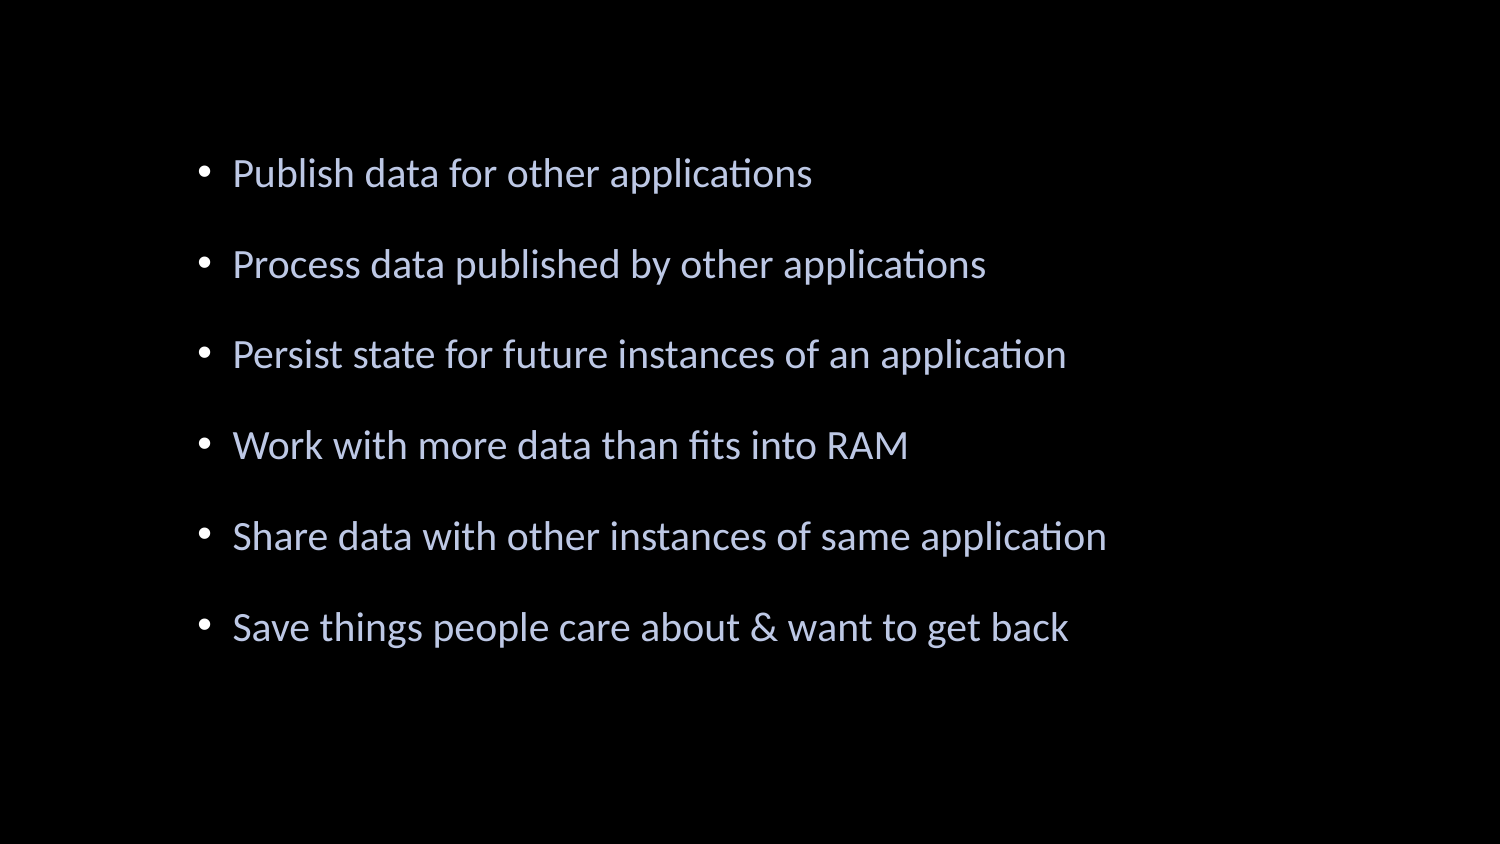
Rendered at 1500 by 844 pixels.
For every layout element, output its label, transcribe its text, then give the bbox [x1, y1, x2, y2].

list Publish data for other applications Process data published by other applications Persist state for future instances of an application Work with more data than fits into RAM Share data with other instances of same application Save things people care about & want to get back [182, 112, 1429, 659]
